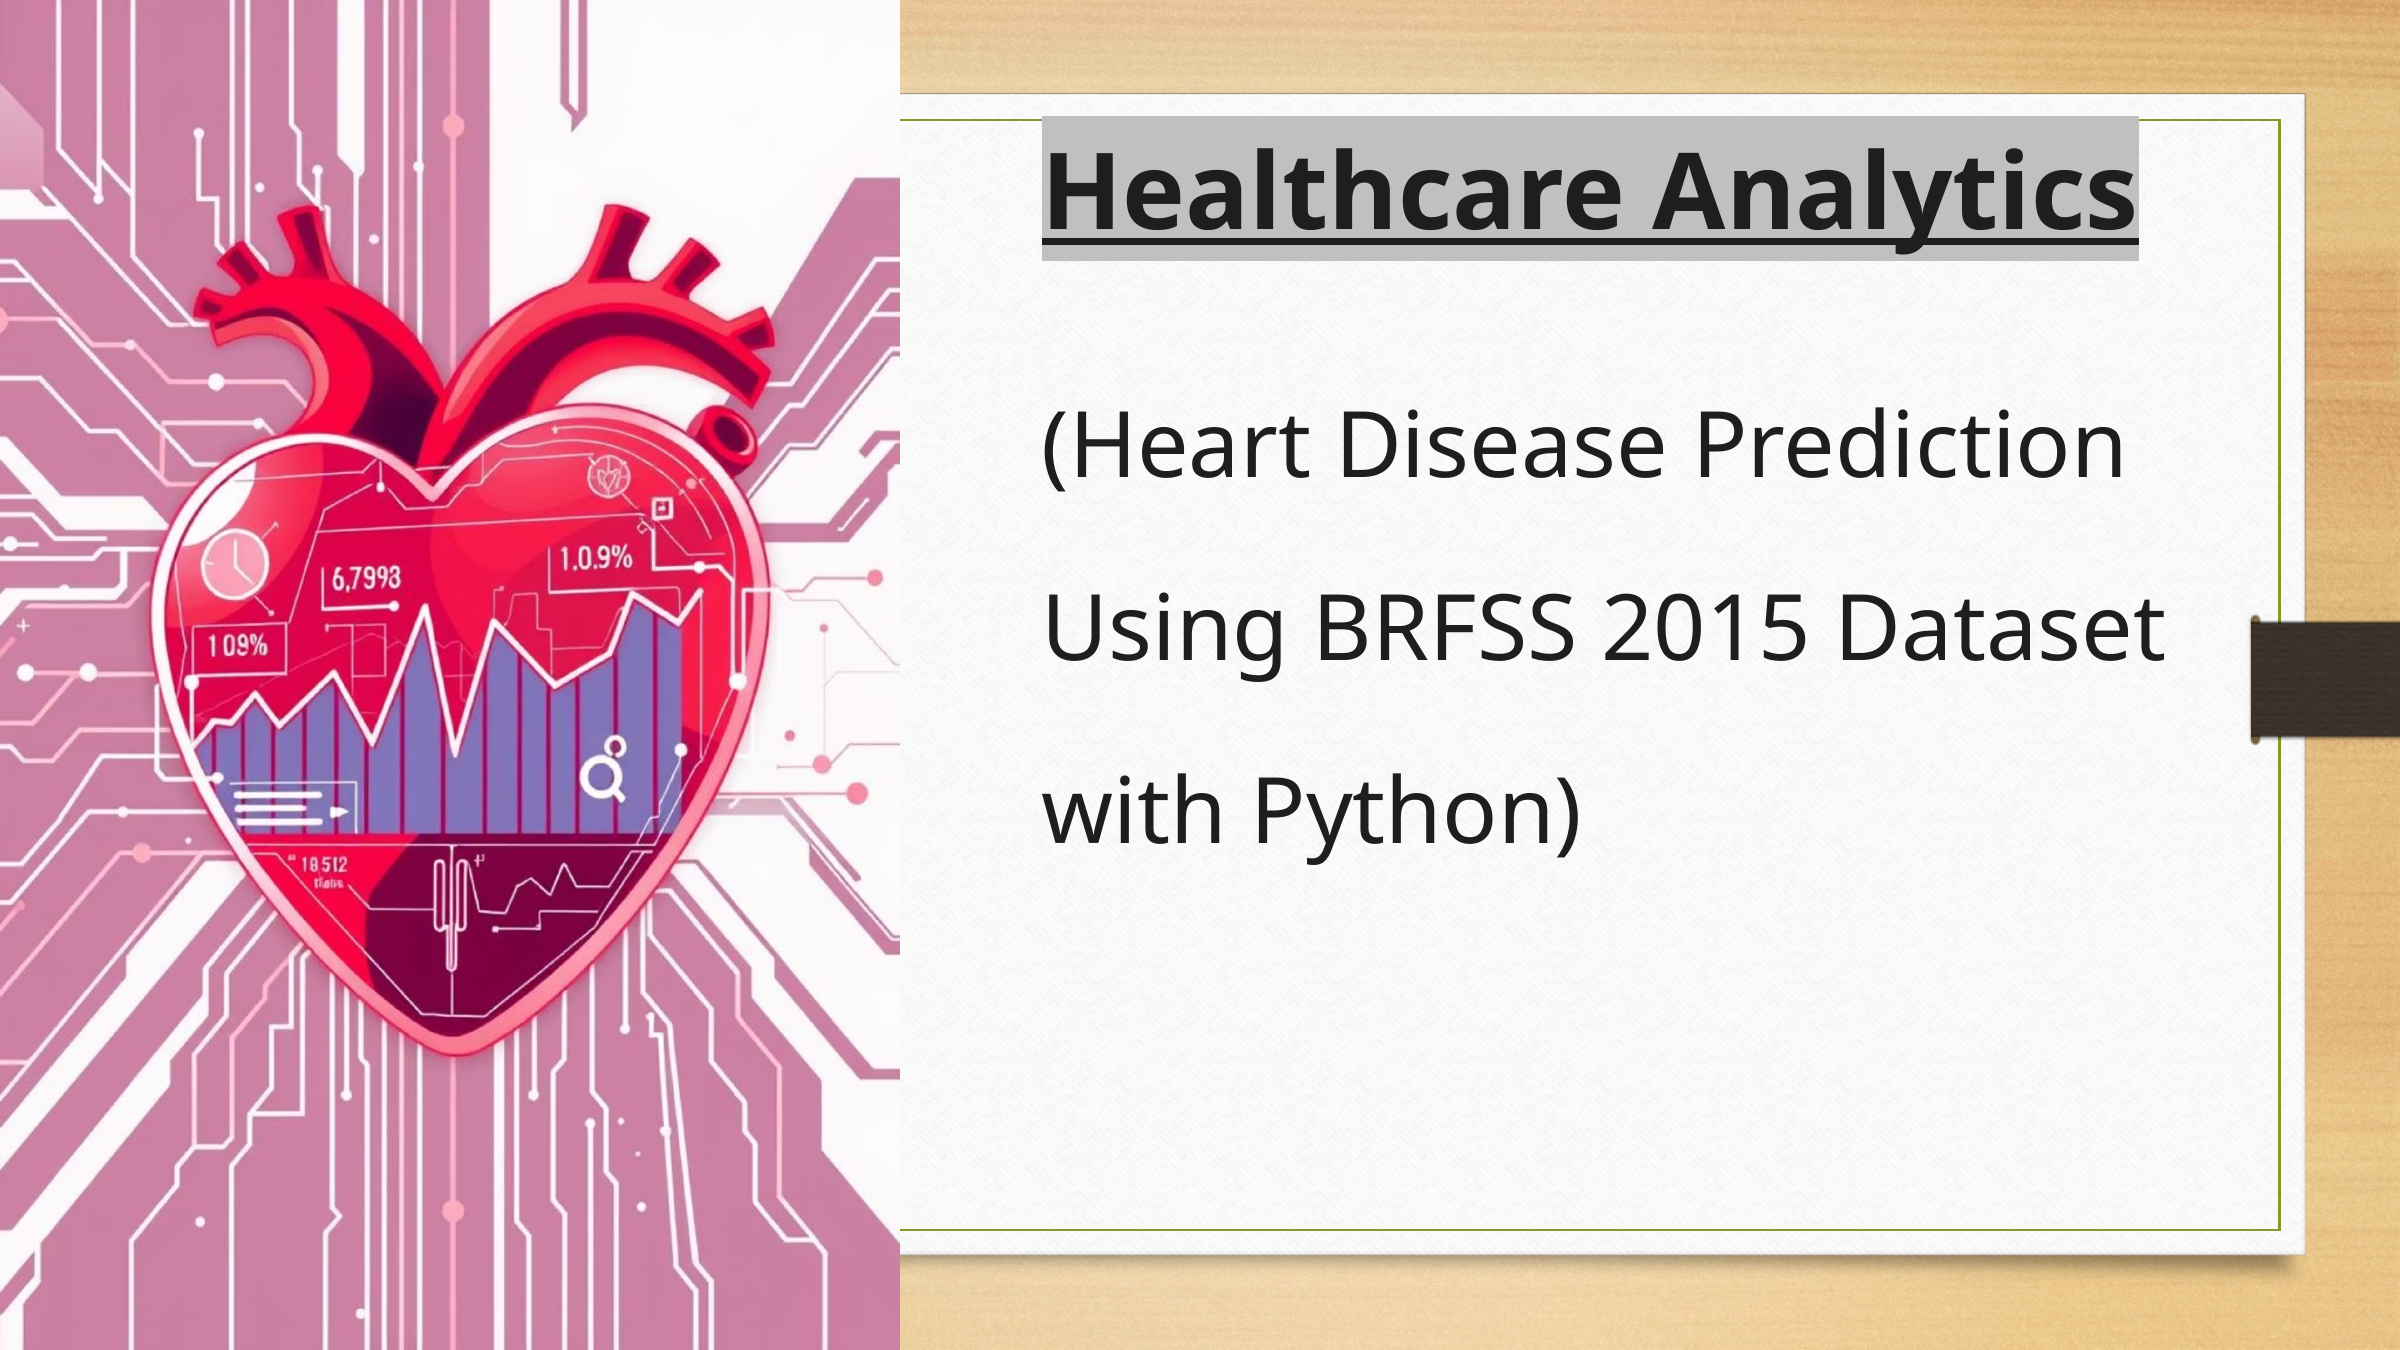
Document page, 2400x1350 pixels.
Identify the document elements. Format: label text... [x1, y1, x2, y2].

text_box (Heart Disease Prediction Using BRFSS 2015 Dataset with Python) [1041, 312, 2259, 1232]
text_box Healthcare Analytics [1041, 118, 2176, 252]
picture [0, 0, 2400, 1350]
